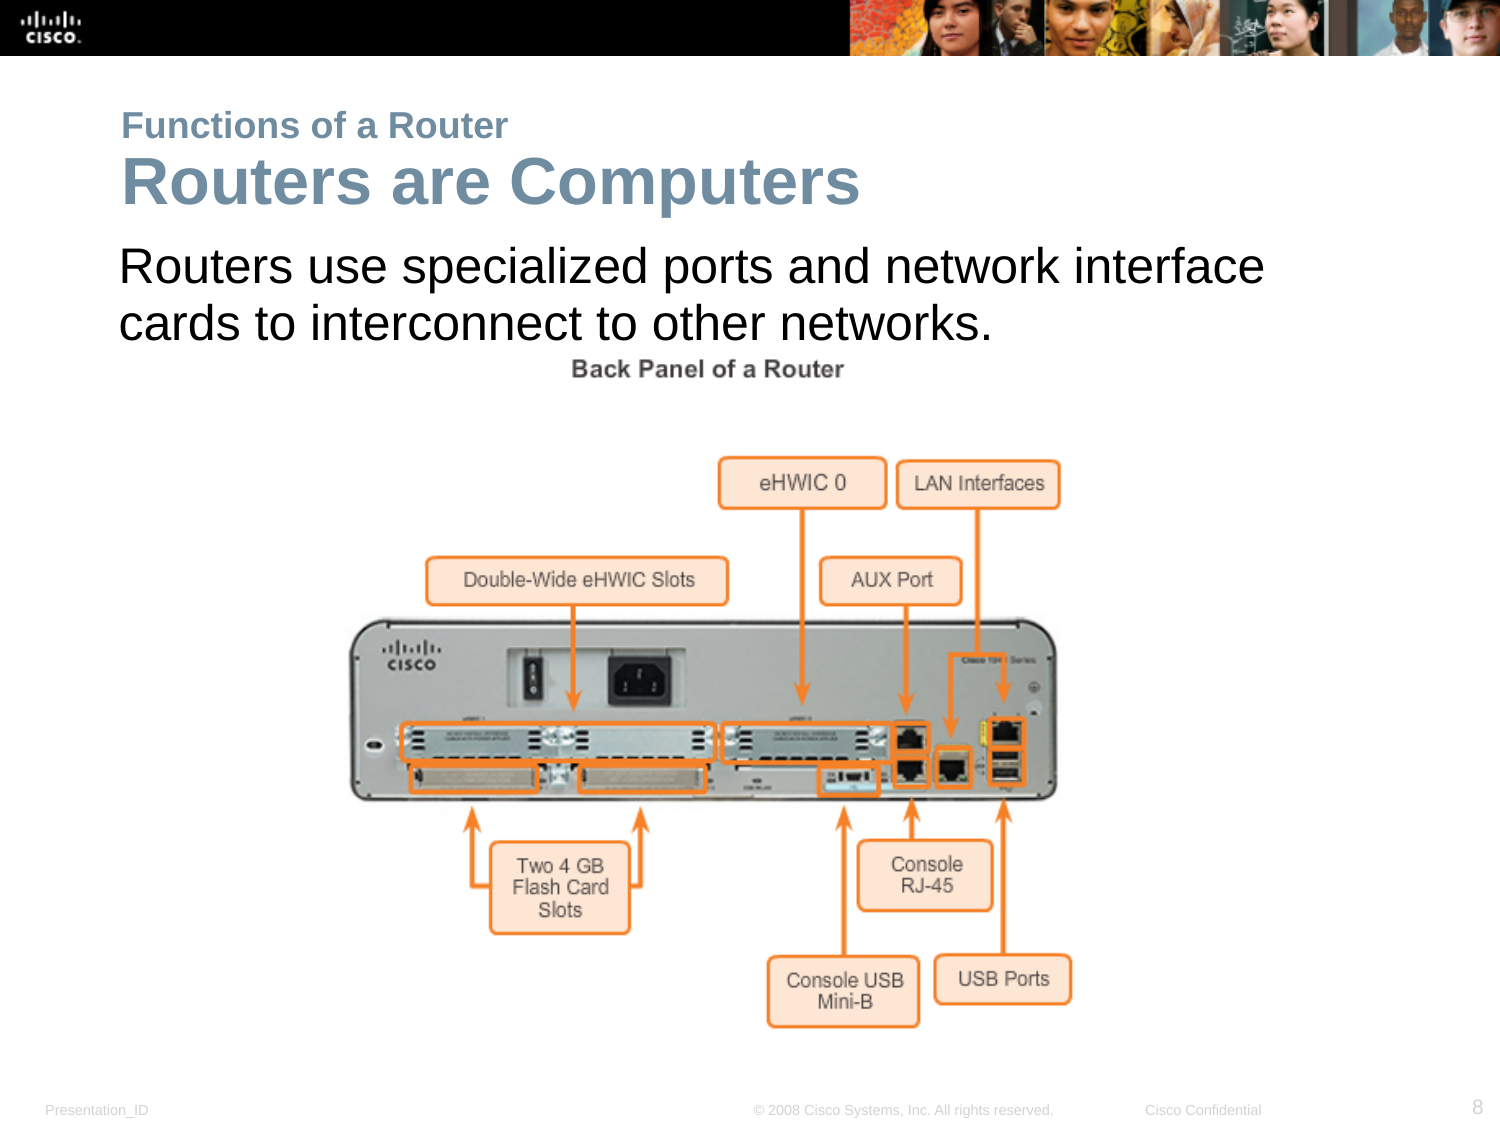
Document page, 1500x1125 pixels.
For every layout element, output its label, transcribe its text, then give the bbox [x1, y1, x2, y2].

title Functions of a Router Routers are Computers [107, 87, 1444, 226]
picture [0, 0, 1500, 56]
picture [313, 354, 1082, 1054]
list Routers use specialized ports and network interface cards to interconnect to other networks. [104, 230, 1353, 375]
